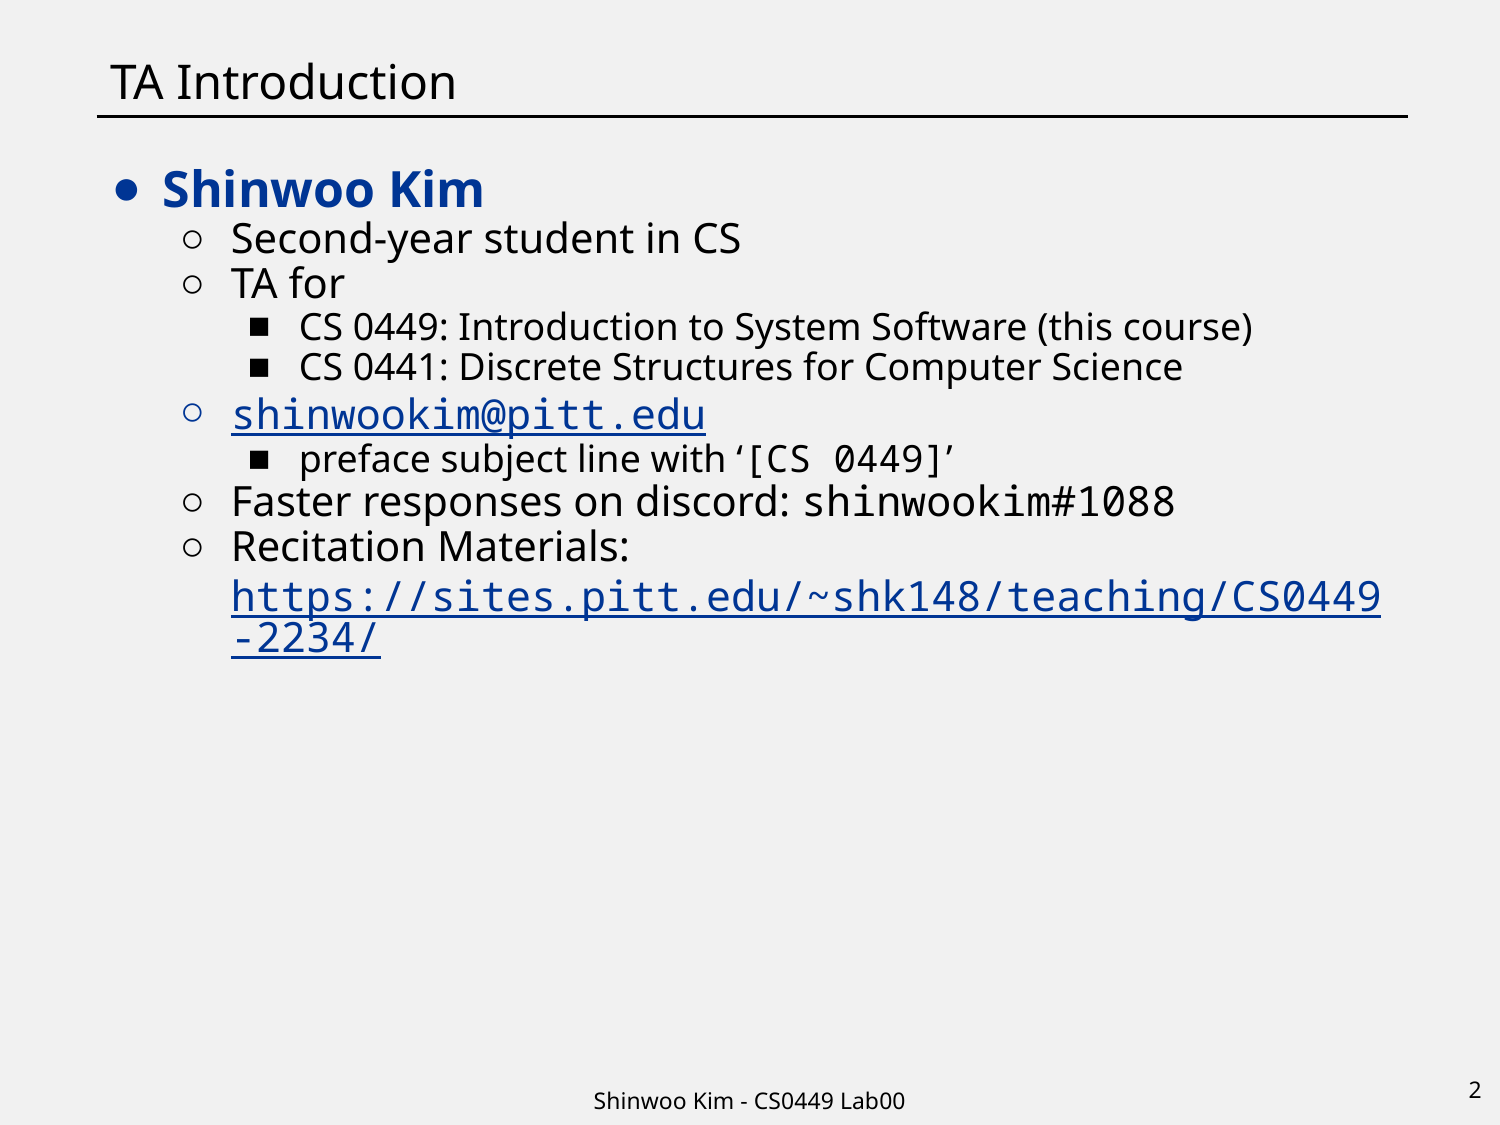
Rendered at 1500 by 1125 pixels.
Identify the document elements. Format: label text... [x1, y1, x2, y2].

title TA Introduction [93, 21, 1407, 127]
list Shinwoo Kim Second-year student in CS TA for CS 0449: Introduction to System Software (this course) CS 0441: Discrete Structures for Computer Science shinwookim@pitt.edu preface subject line with ‘[CS 0449]’ Faster responses on discord: shinwookim#1088 Recitation Materials: https://sites.pitt.edu/~shk148/teaching/CS0449-2234/ [95, 147, 1407, 1023]
footer Shinwoo Kim - CS0449 Lab00 [496, 1065, 1004, 1125]
slide_number 2 [1343, 1060, 1500, 1125]
